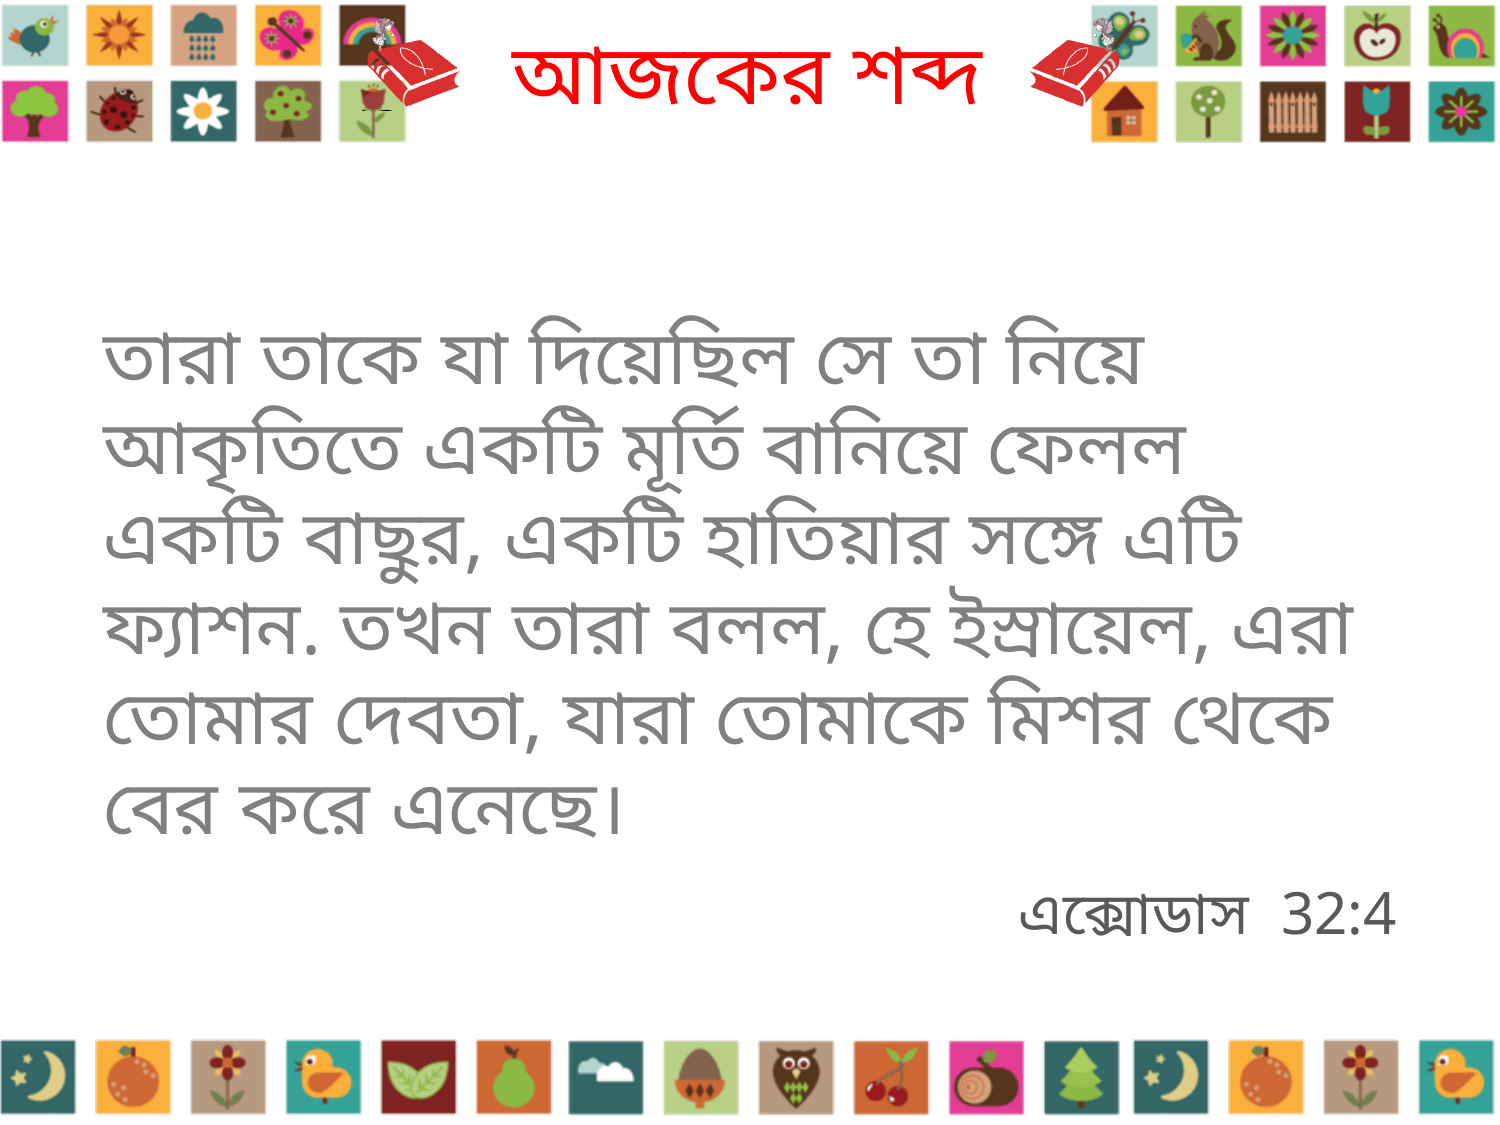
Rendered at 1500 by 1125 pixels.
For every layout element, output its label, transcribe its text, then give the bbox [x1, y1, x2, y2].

text_box এক্সোডাস 32:4 [779, 868, 1412, 954]
picture [0, 3, 492, 150]
text_box তারা তাকে যা দিয়েছিল সে তা নিয়ে আকৃতিতে একটি মূর্তি বানিয়ে ফেলল একটি বাছুর, একটি হাতিয়ার সঙ্গে এটি ফ্যাশন. তখন তারা বলল, হে ইস্রায়েল, এরা তোমার দেবতা, যারা তোমাকে মিশর থেকে বের করে এনেছে। [88, 302, 1436, 948]
picture [998, 3, 1500, 150]
text_box আজকের শব্দ [425, 13, 1078, 129]
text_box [0, 1028, 1500, 1118]
